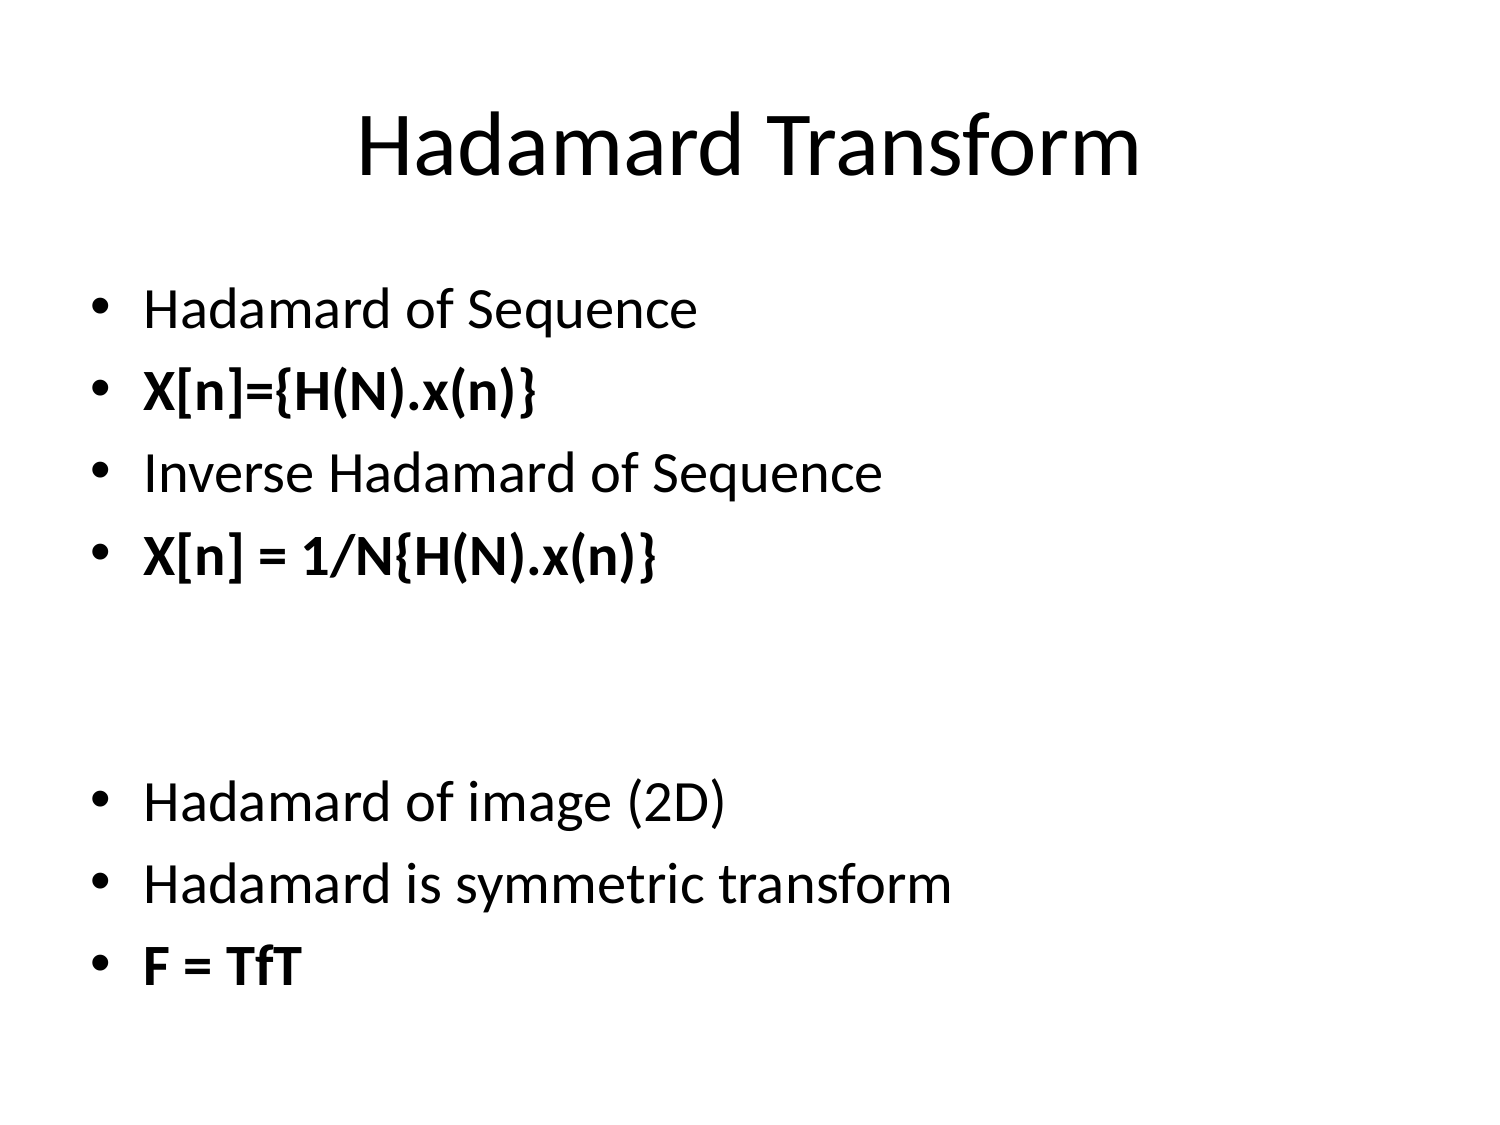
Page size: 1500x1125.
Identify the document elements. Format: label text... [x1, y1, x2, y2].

title Hadamard Transform [75, 45, 1425, 233]
list Hadamard of Sequence X[n]={H(N).x(n)} Inverse Hadamard of Sequence X[n] = 1/N{H(N).x(n)} Hadamard of image (2D) Hadamard is symmetric transform F = TfT [75, 262, 1425, 1005]
